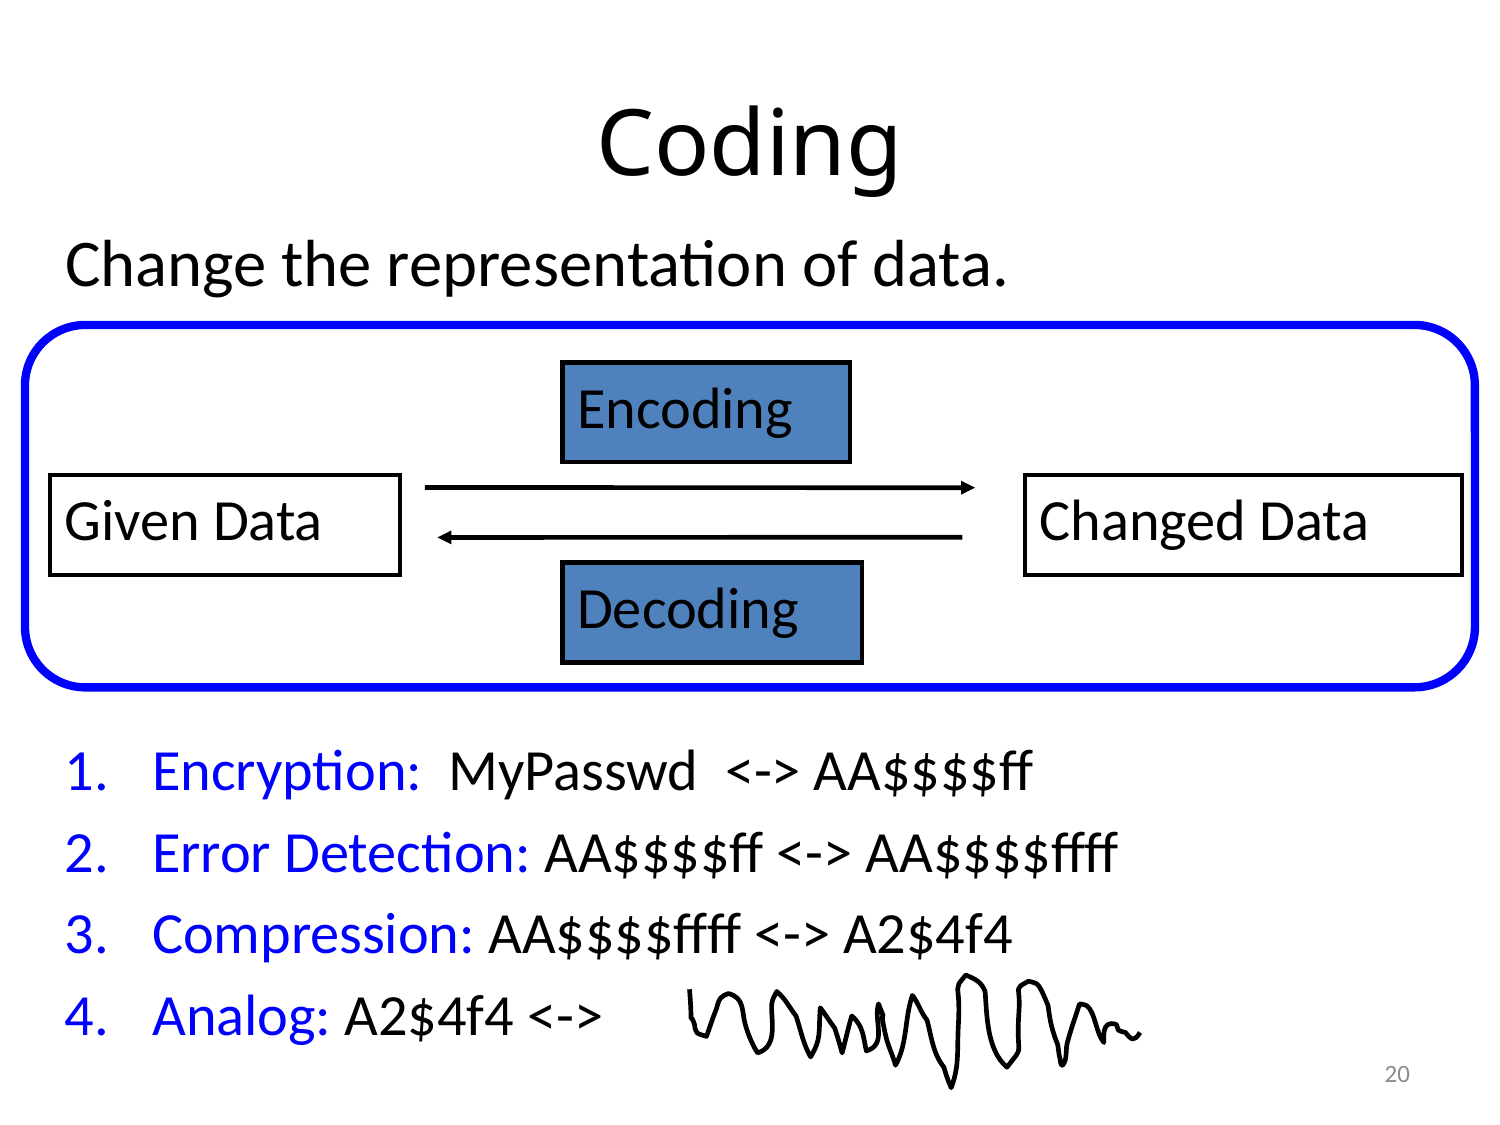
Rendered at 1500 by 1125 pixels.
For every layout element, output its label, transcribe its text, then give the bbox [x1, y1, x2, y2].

text_box [24, 324, 1475, 688]
text_box Encryption: MyPasswd <-> AA$$$$ff Error Detection: AA$$$$ff <-> AA$$$$ffff Compression: AA$$$$ffff <-> A2$4f4 Analog: A2$4f4 <-> [50, 724, 1438, 1088]
title Coding [75, 45, 1425, 212]
list Change the representation of data. [50, 212, 1450, 335]
list Change the representation of data. [50, 677, 1450, 988]
slide_number 20 [1074, 1042, 1425, 1103]
text_box [689, 975, 1141, 1088]
